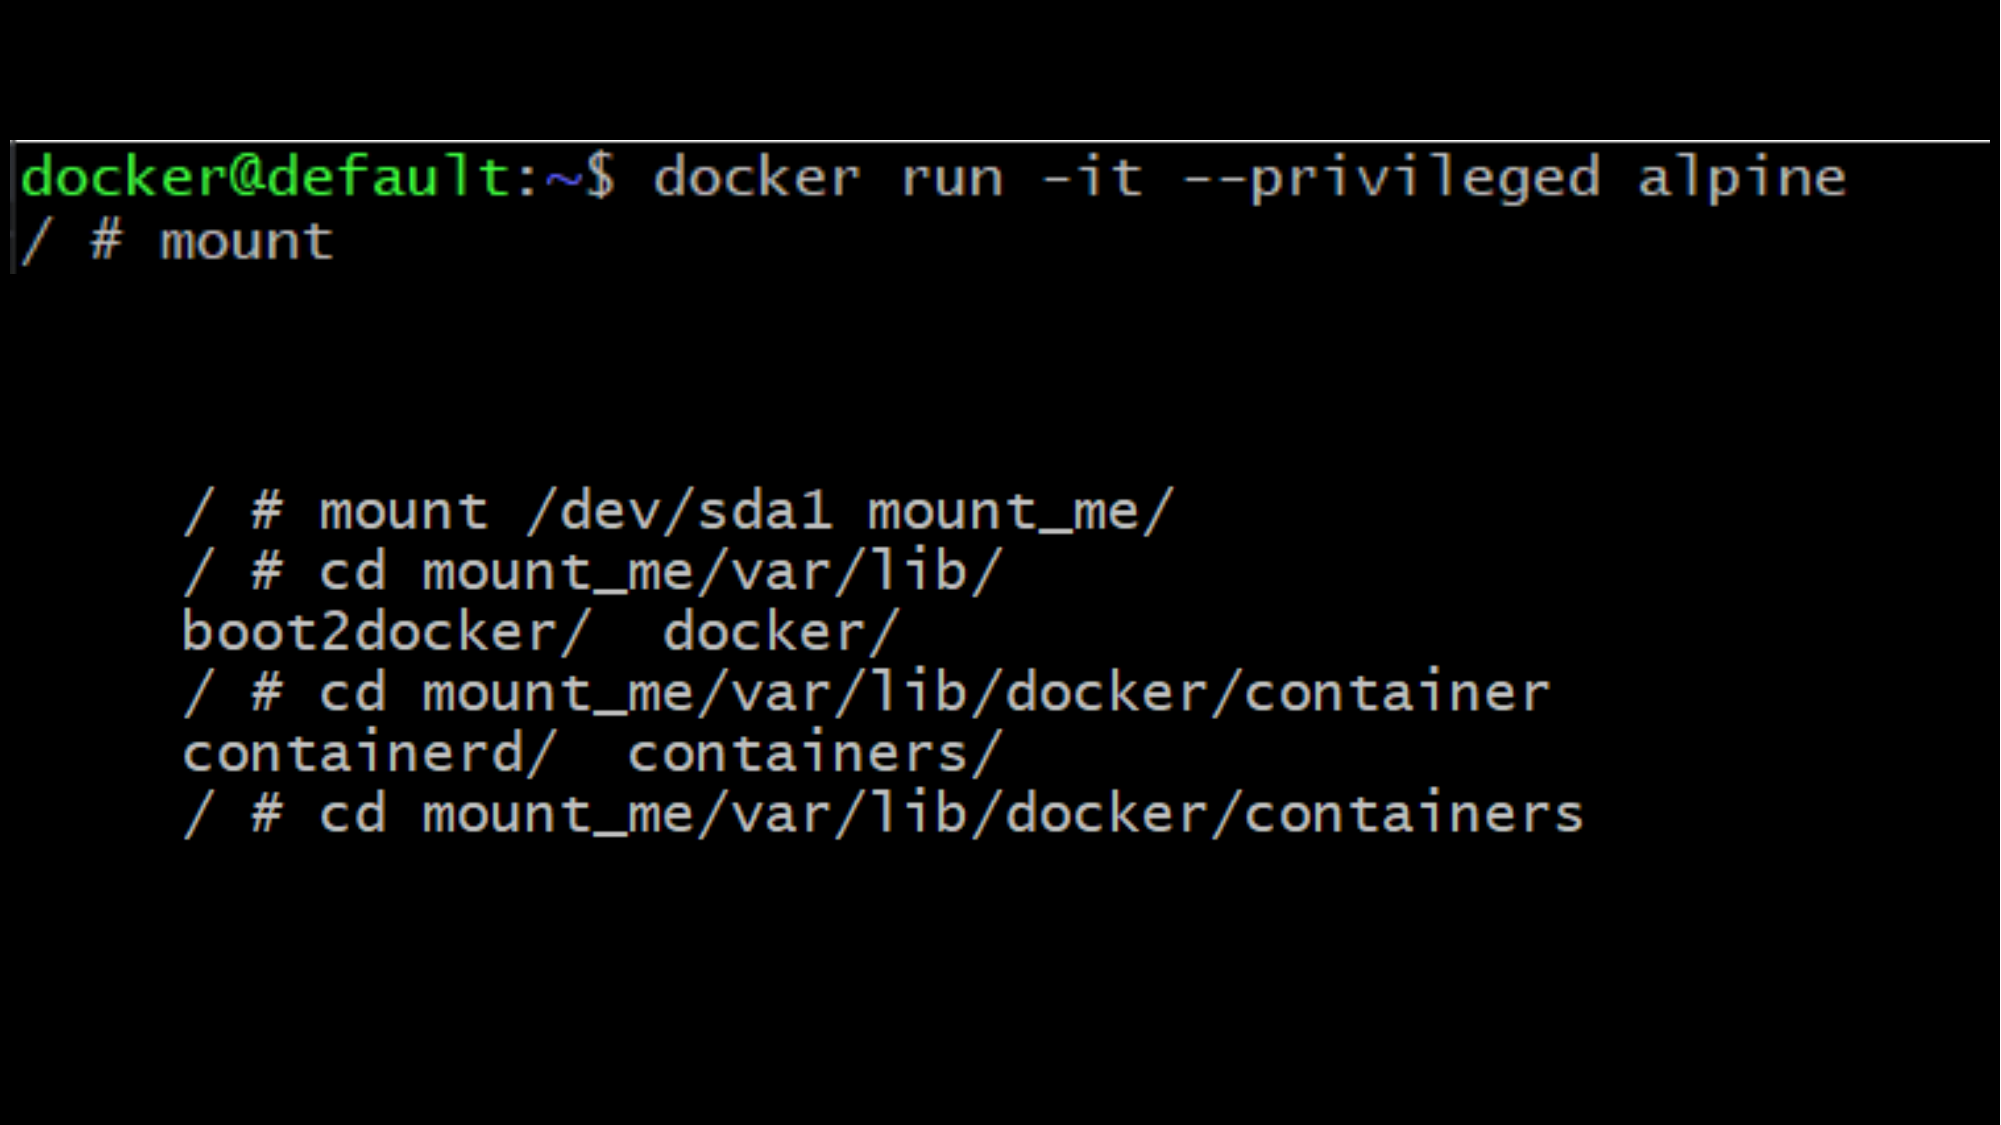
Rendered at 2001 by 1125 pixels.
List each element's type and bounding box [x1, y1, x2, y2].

picture [183, 481, 1817, 973]
picture [10, 140, 1990, 274]
